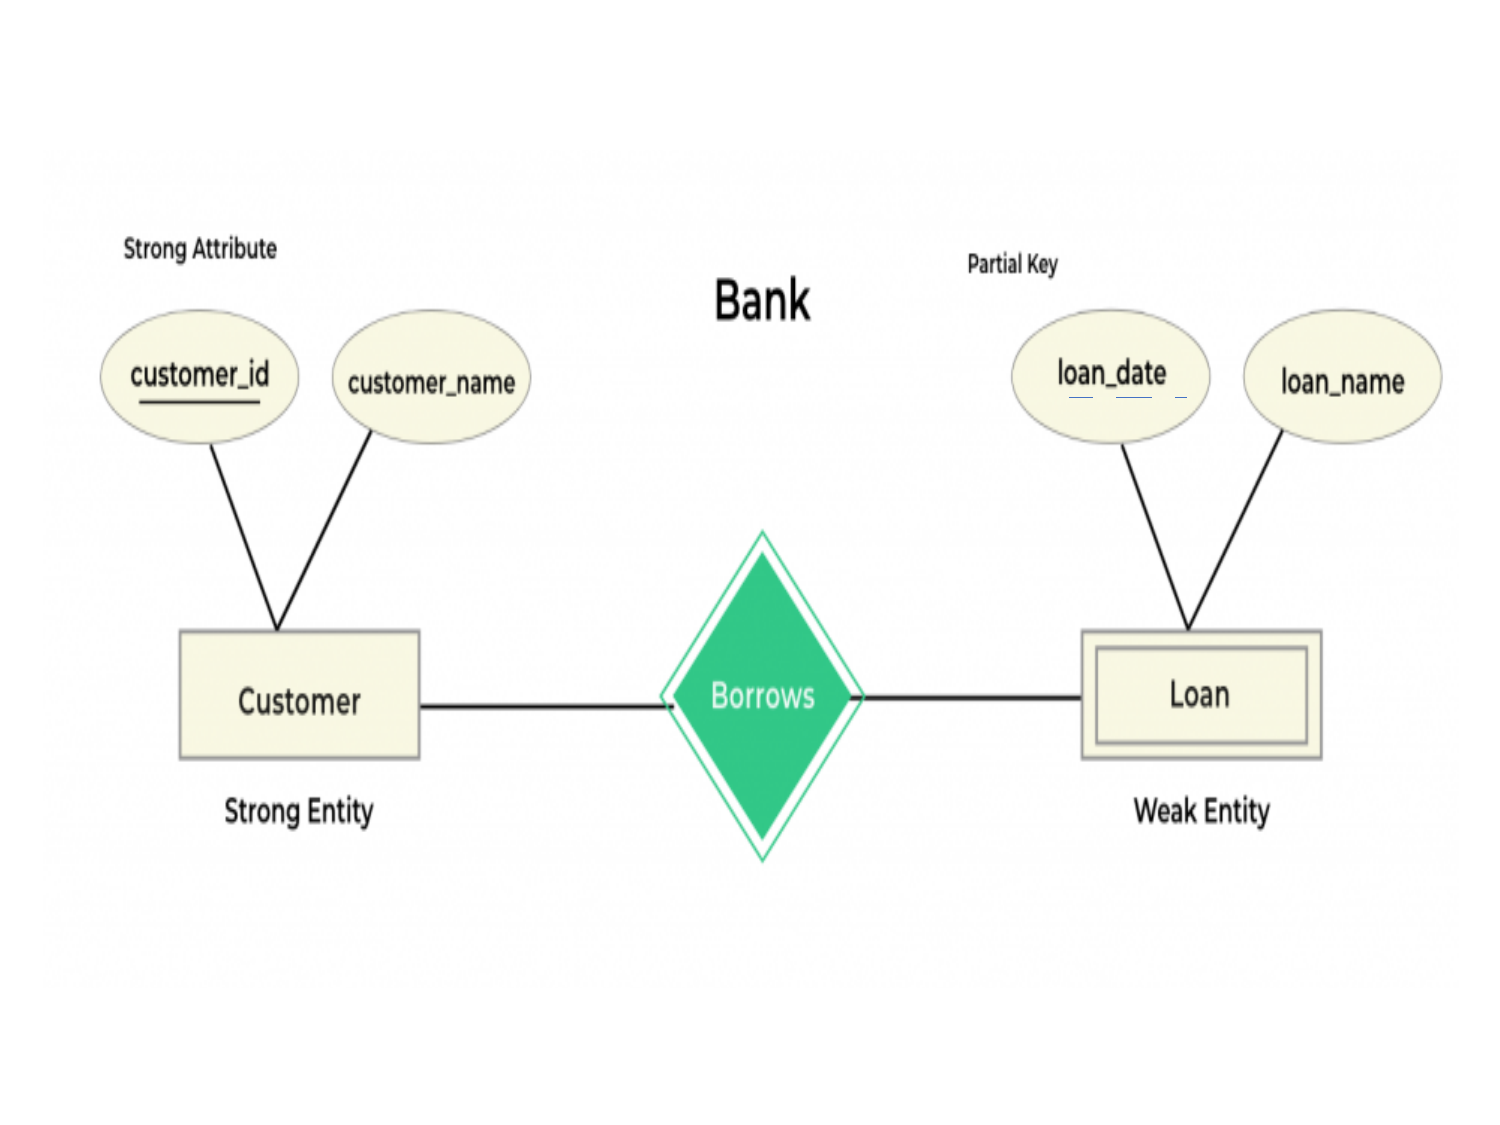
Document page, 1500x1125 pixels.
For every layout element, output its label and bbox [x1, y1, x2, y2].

list [43, 149, 1459, 988]
